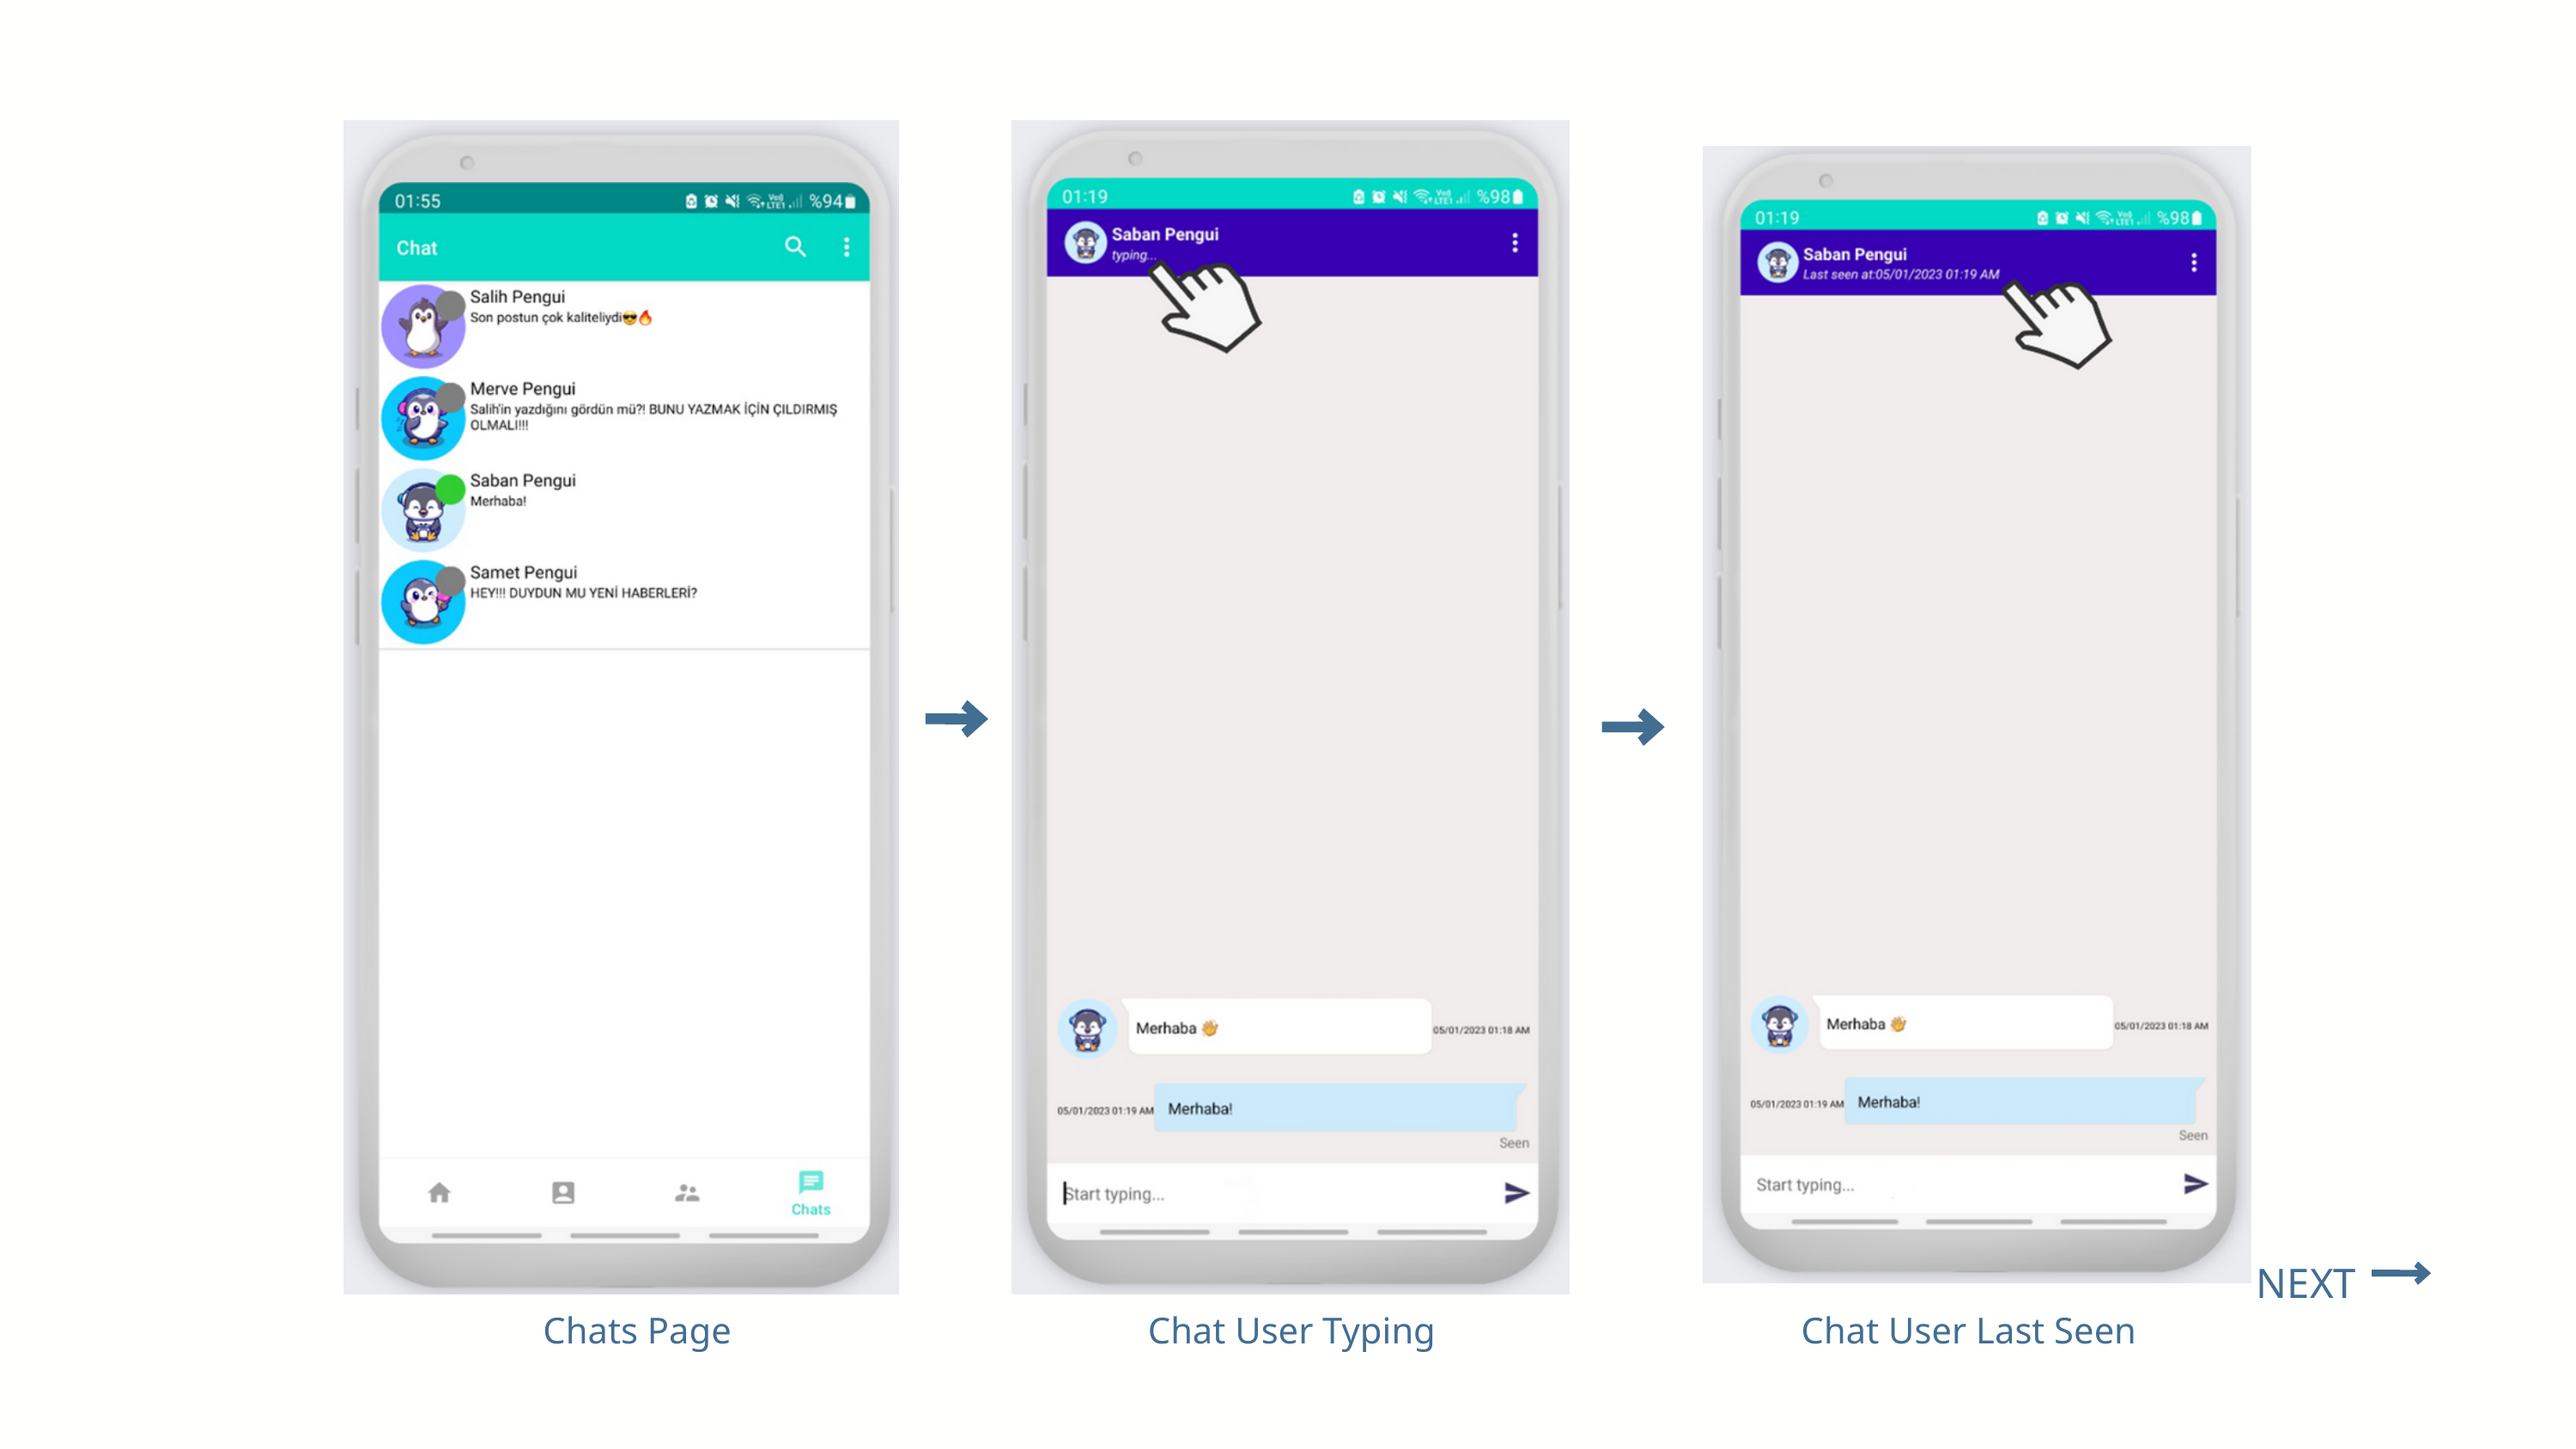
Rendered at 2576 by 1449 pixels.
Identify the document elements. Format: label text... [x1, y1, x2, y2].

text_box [925, 718, 1007, 736]
text_box [2372, 1266, 2432, 1280]
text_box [1575, 718, 1665, 736]
text_box Chat User Last Seen [1686, 1307, 2251, 1351]
text_box Chat User Typing [1012, 1300, 1581, 1351]
picture [1012, 120, 1570, 1294]
picture [1703, 145, 2251, 1283]
text_box Chats Page [357, 1300, 918, 1351]
picture [343, 120, 899, 1294]
text_box NEXT [1534, 1249, 2356, 1307]
